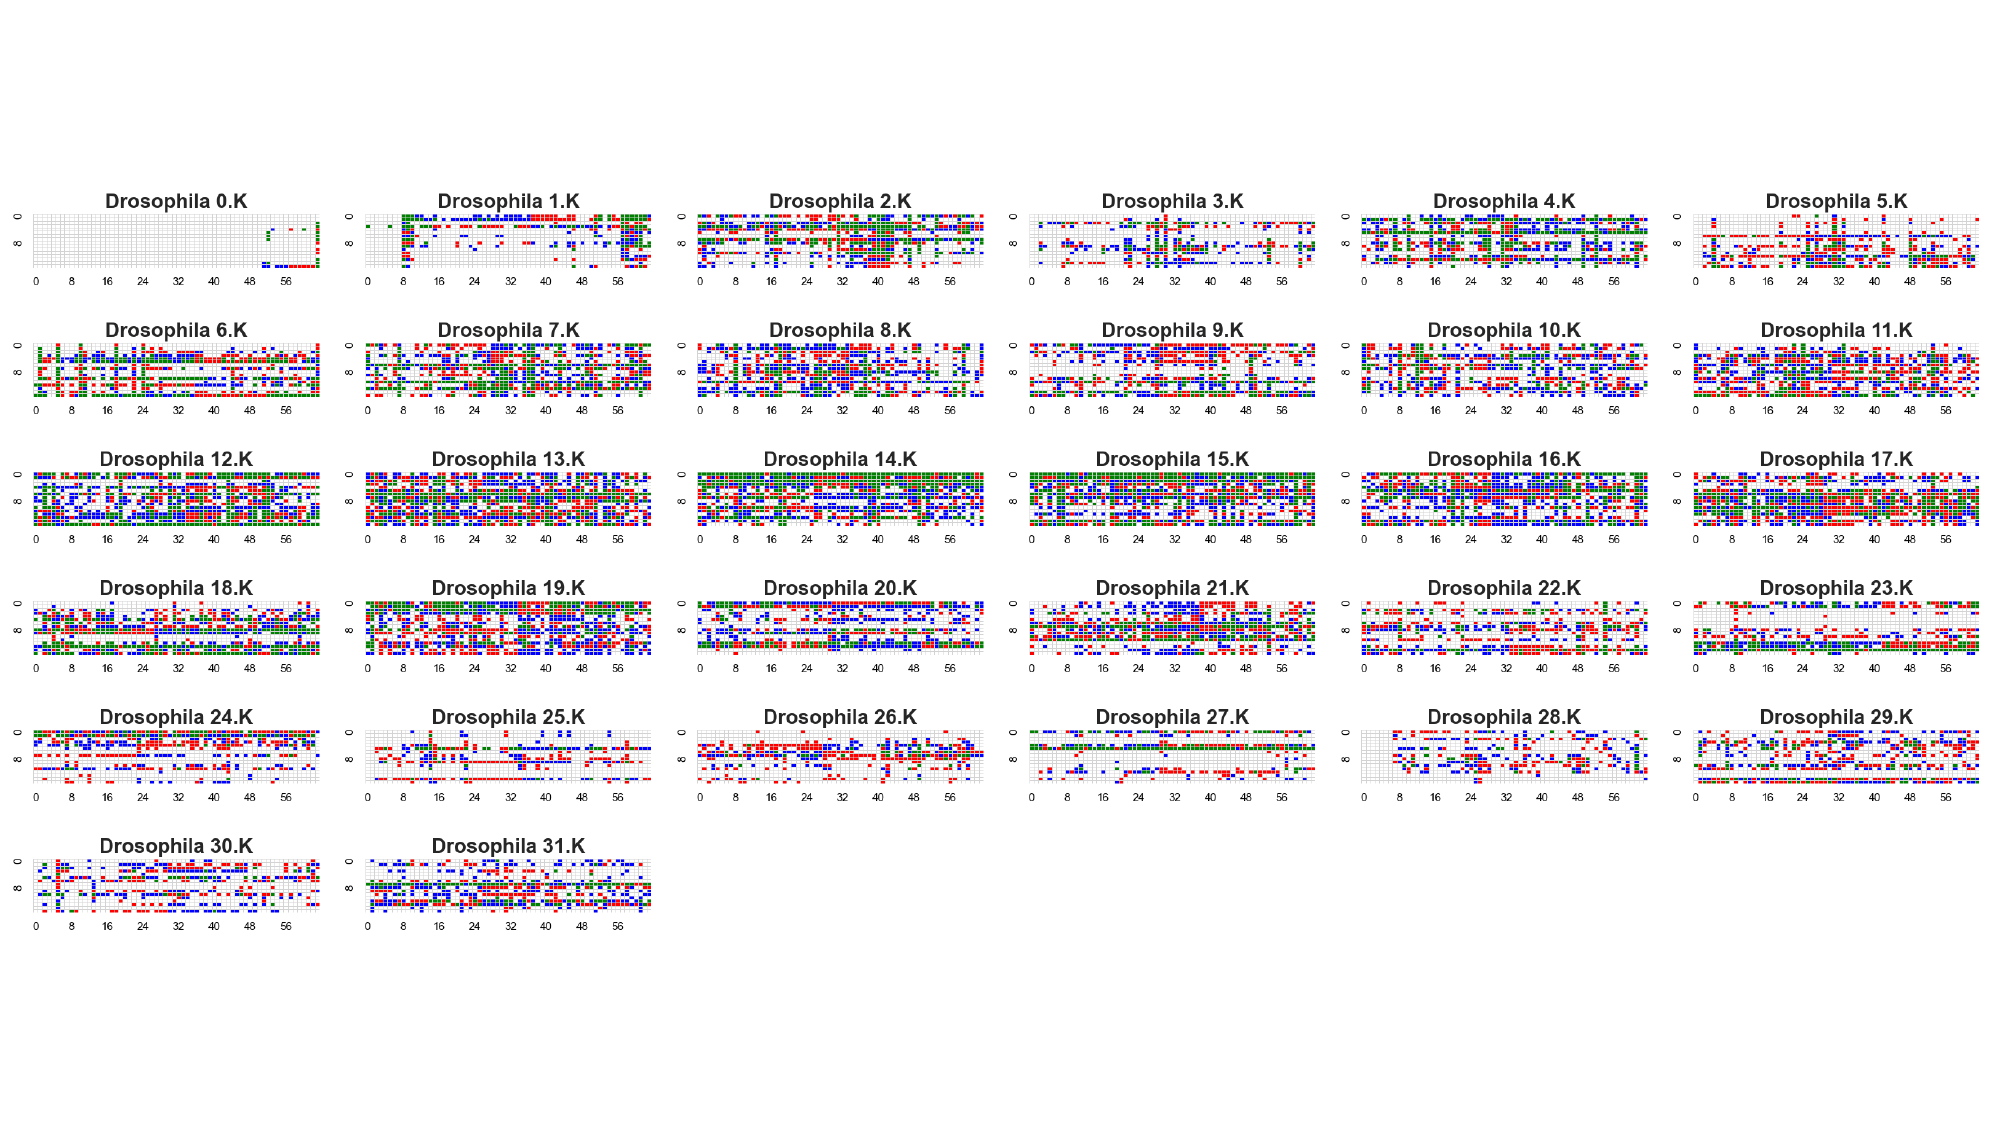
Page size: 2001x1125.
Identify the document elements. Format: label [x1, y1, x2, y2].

picture [0, 180, 2000, 945]
